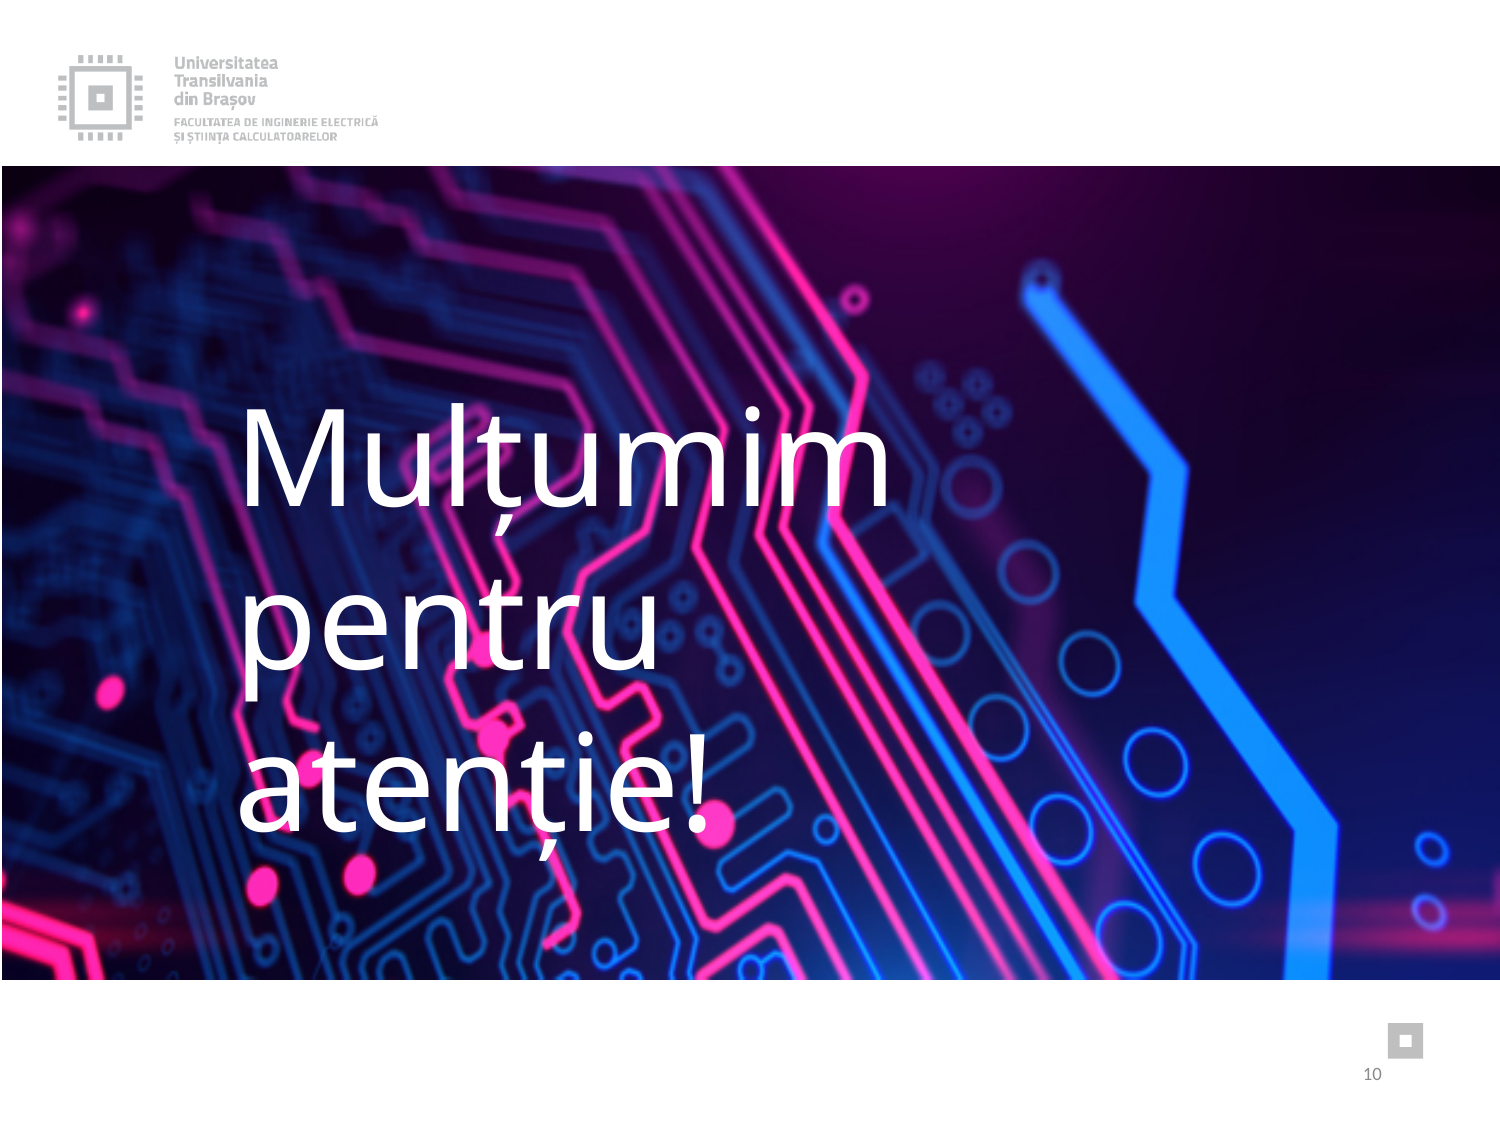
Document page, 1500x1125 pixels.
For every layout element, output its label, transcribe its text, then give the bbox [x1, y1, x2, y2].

picture [2, 166, 1500, 980]
picture [58, 55, 378, 144]
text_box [1387, 1023, 1424, 1059]
slide_number 10 [1059, 1042, 1397, 1103]
